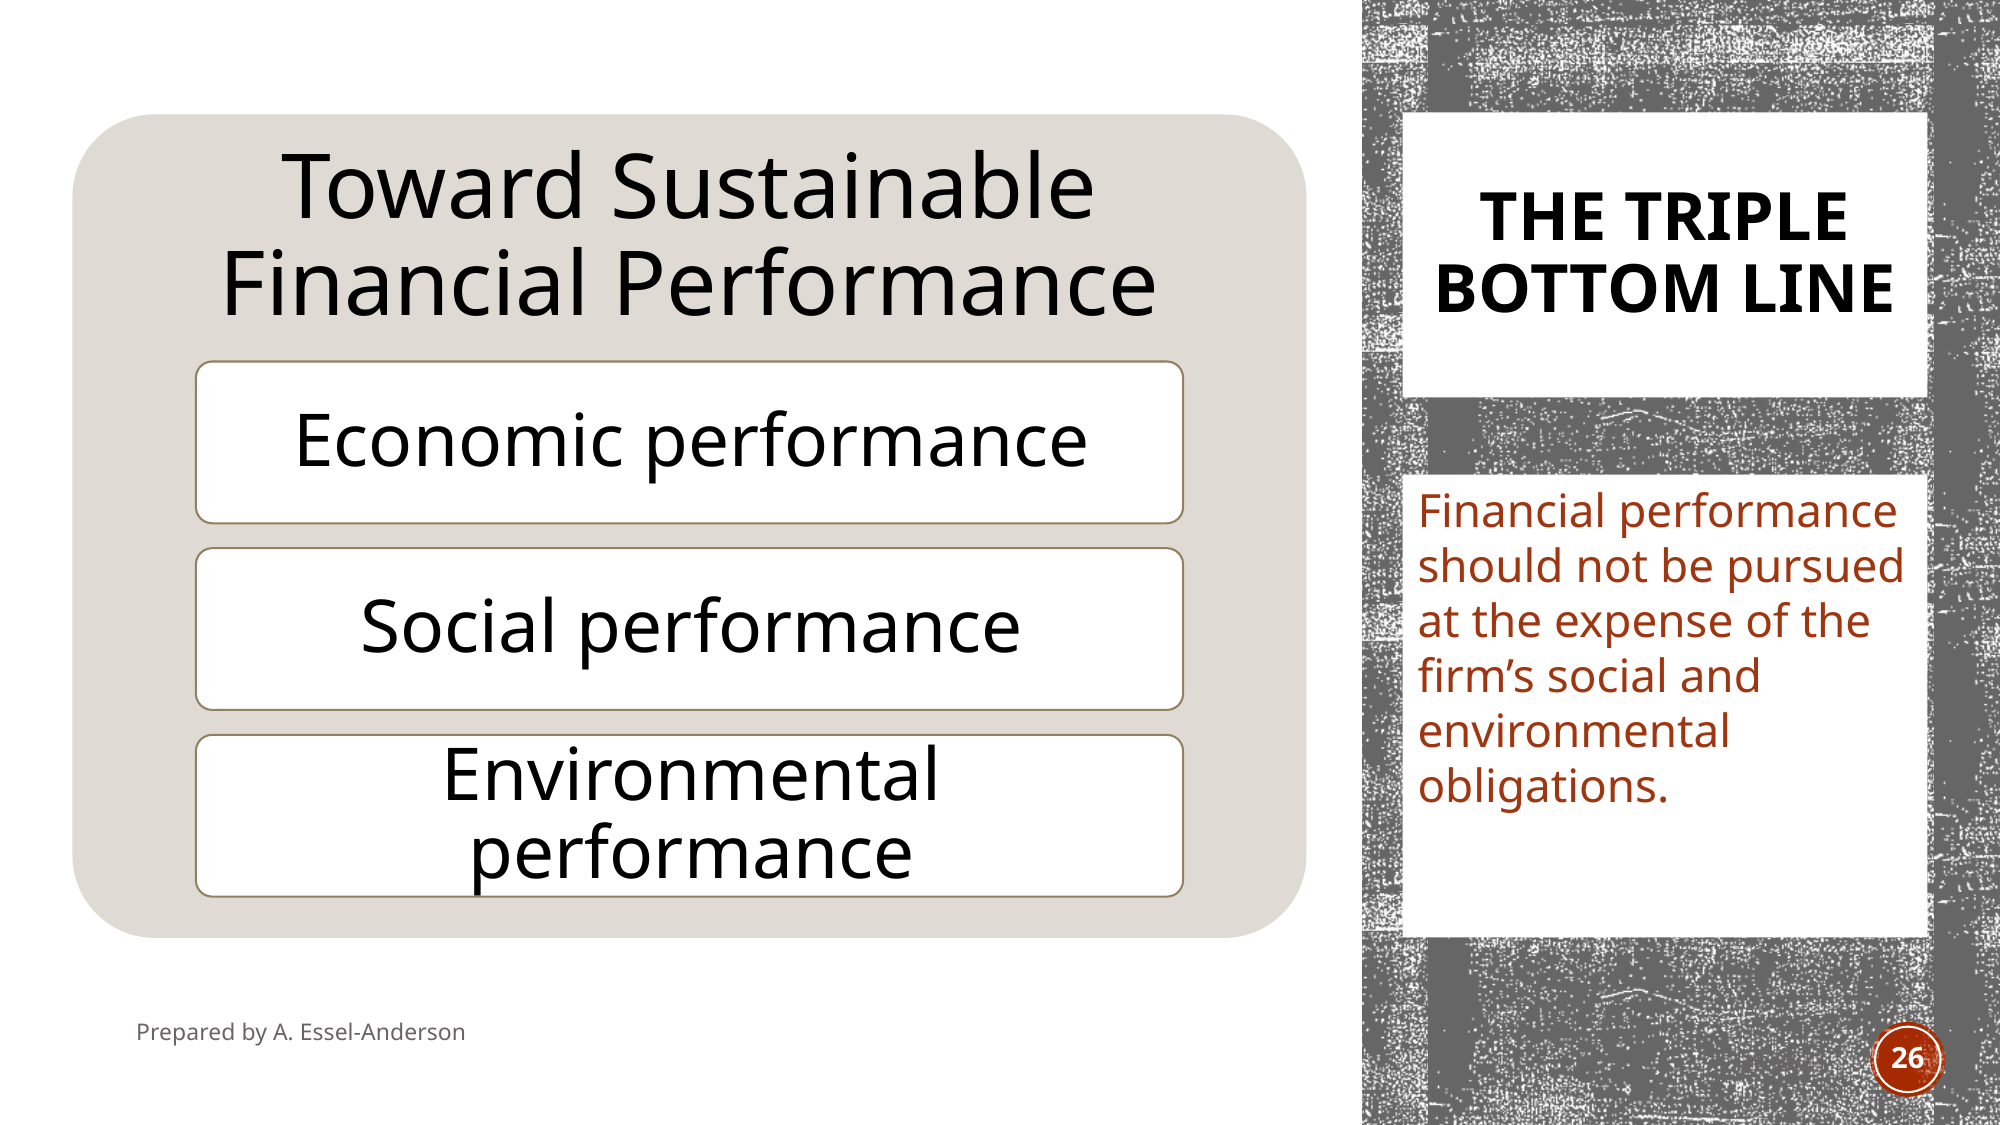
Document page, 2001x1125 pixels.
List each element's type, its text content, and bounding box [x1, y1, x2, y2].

footer Prepared by A. Essel-Anderson [121, 1001, 1160, 1062]
list Financial performance should not be pursued at the expense of the firm’s social and environmental obligations. [1402, 474, 1928, 938]
slide_number 26 [1855, 1028, 1961, 1089]
title The triple bottom line [1402, 112, 1928, 398]
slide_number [1306, 1028, 1844, 1089]
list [75, 117, 1305, 936]
slide_number 48 [1362, 0, 2000, 1125]
